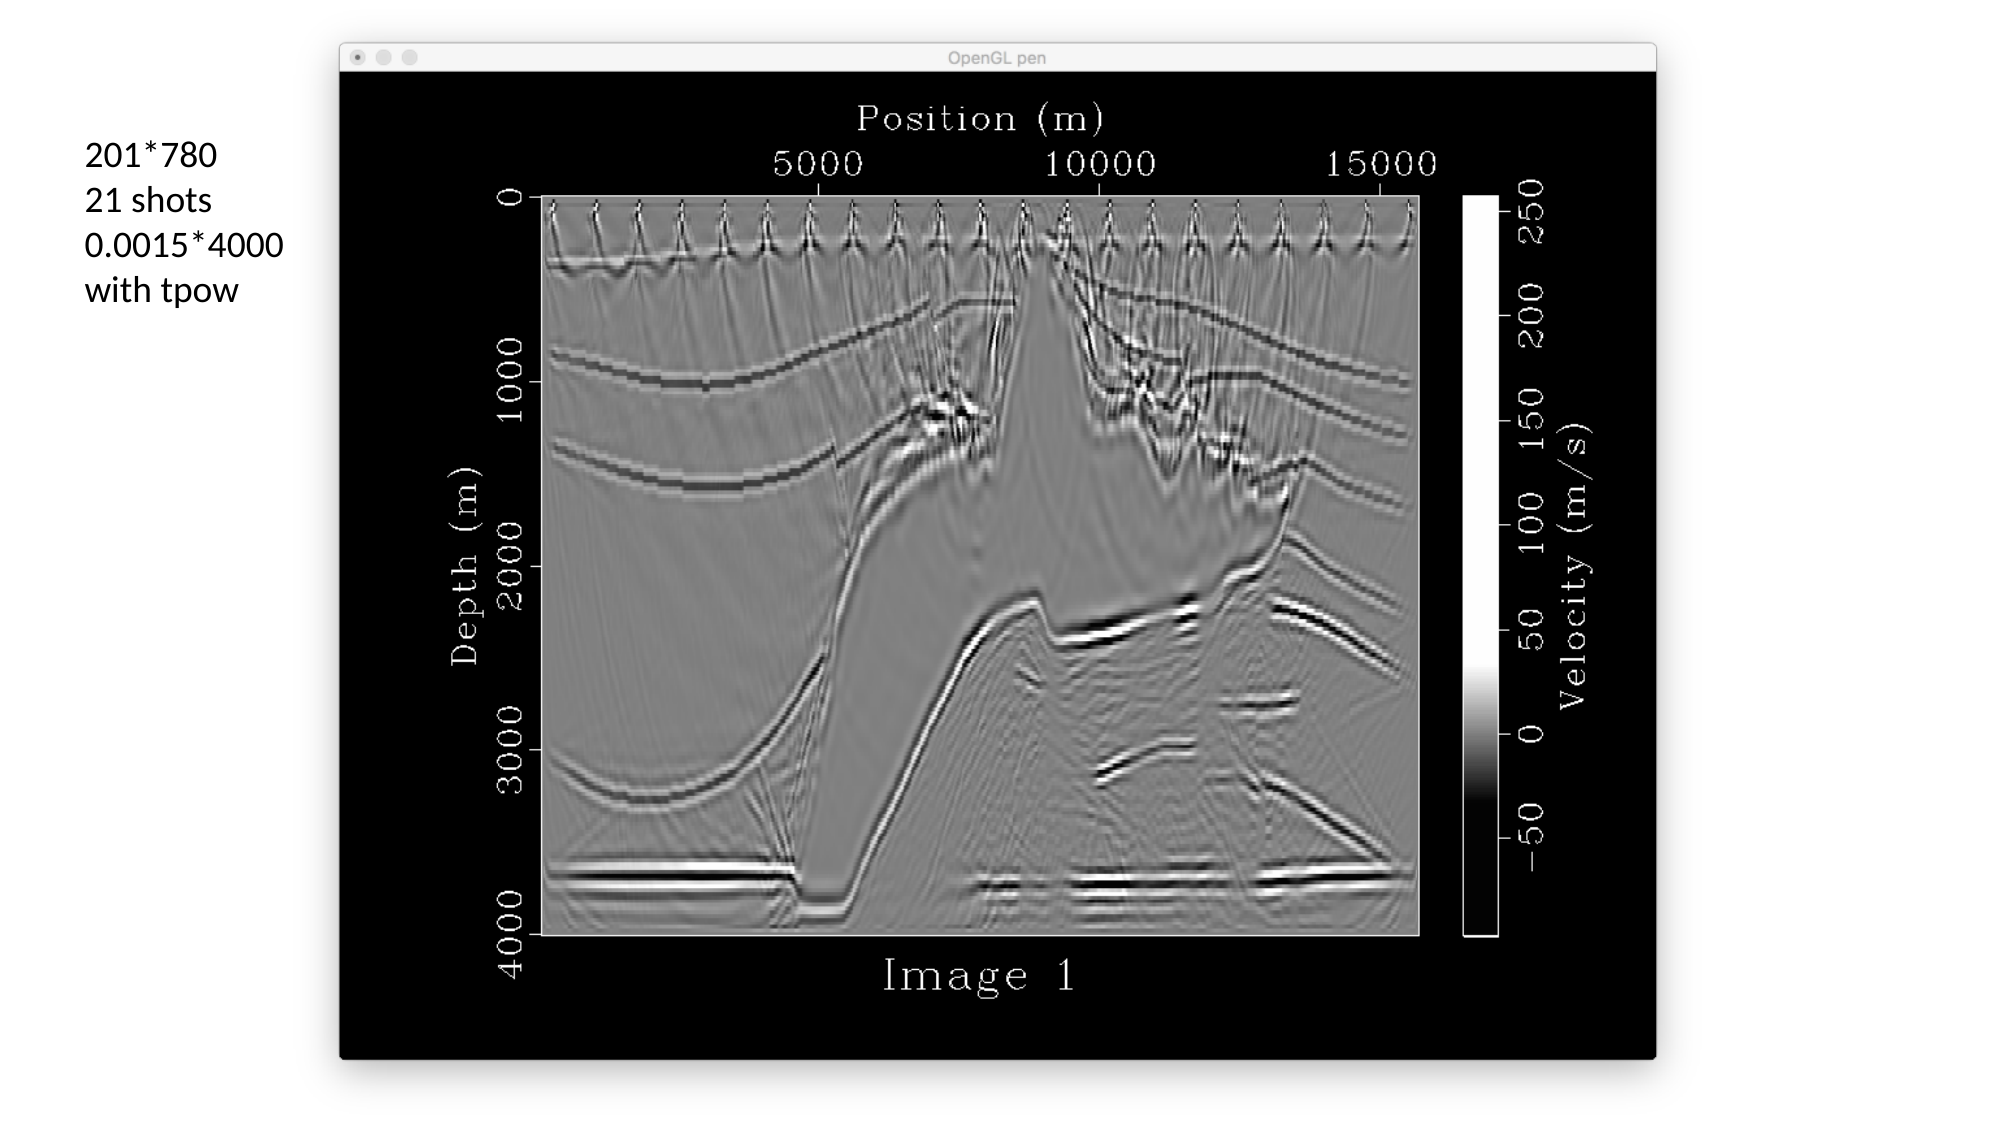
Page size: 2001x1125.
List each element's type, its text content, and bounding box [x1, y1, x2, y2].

picture [285, 0, 1711, 1125]
text_box 201*780 21 shots 0.0015*4000 with tpow [69, 122, 285, 318]
